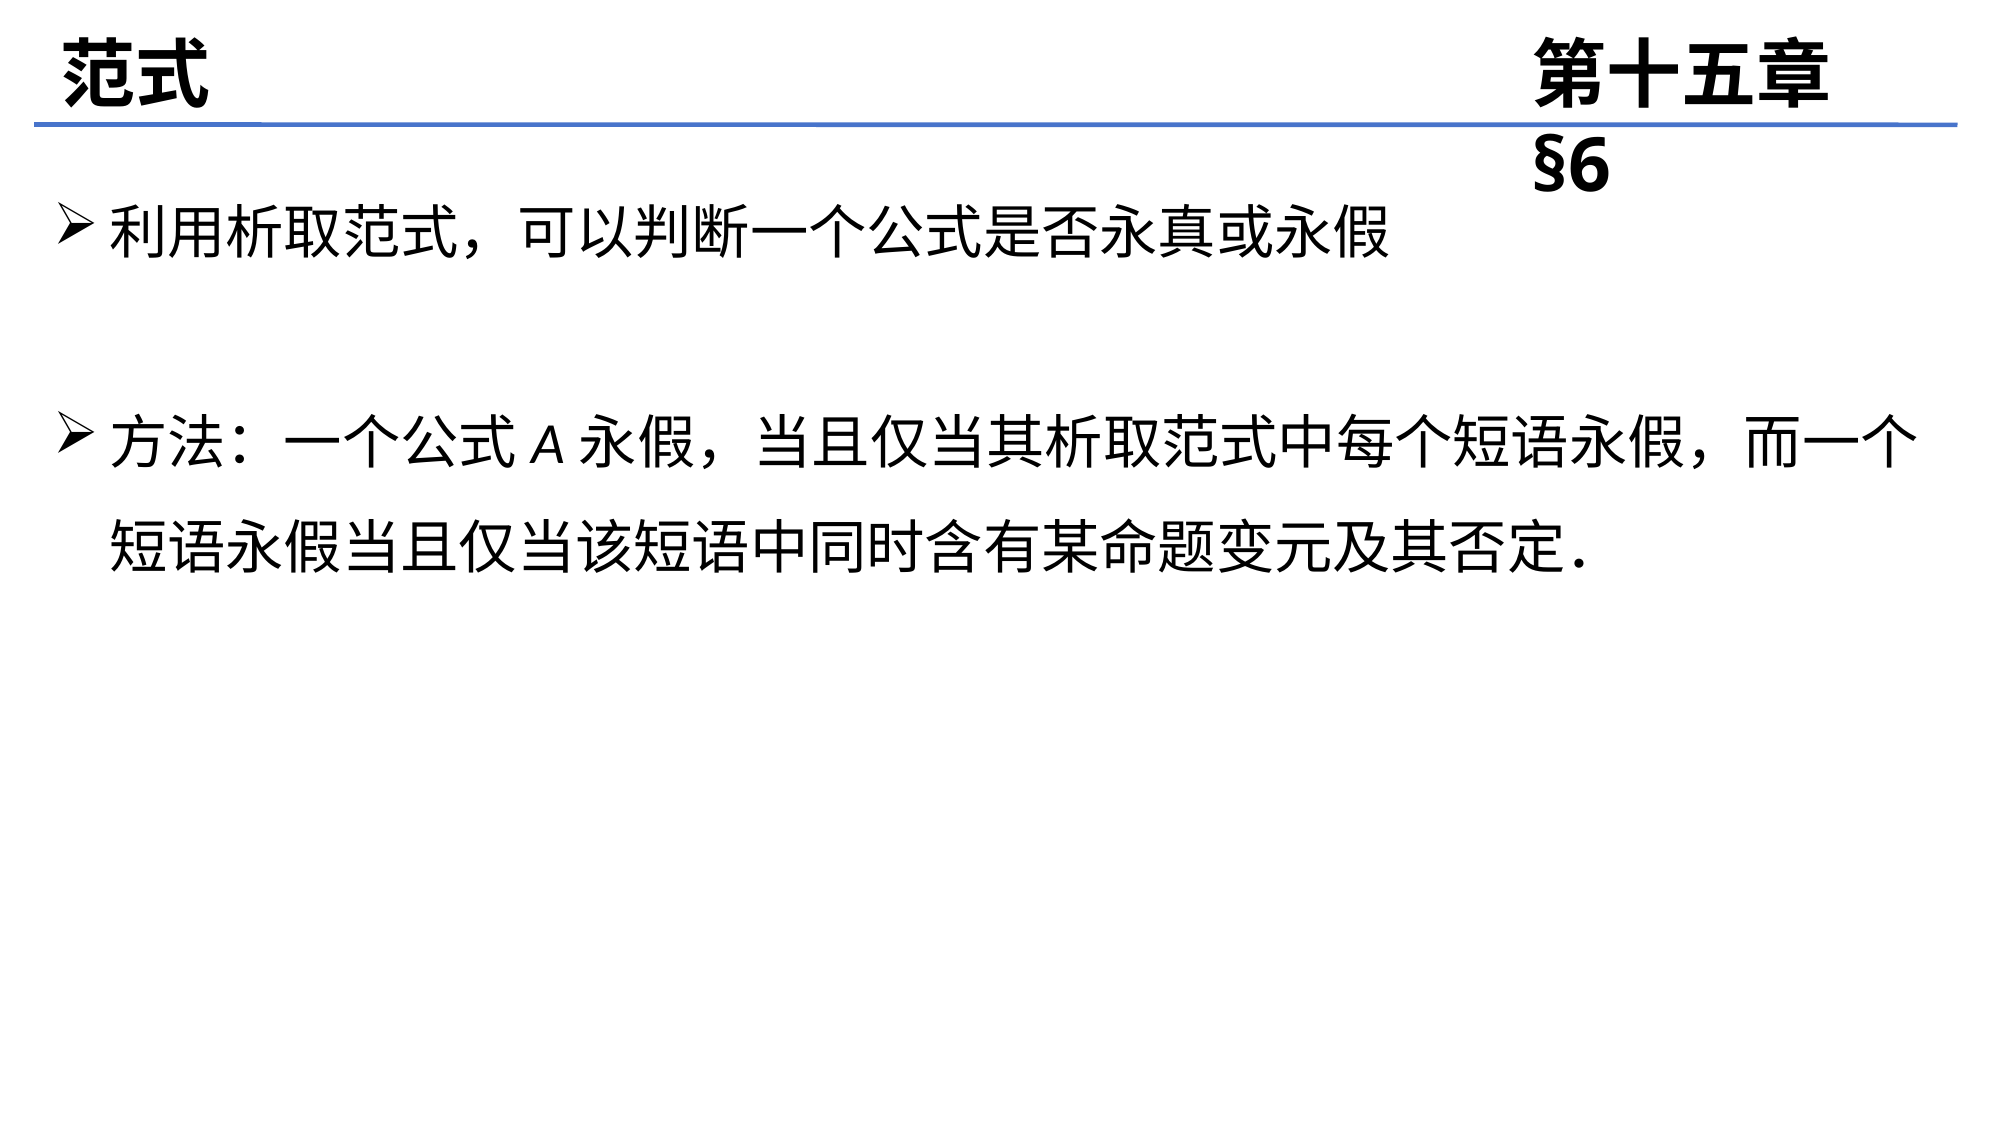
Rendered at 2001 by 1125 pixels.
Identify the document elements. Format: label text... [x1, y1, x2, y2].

text_box 范式 [46, 18, 932, 124]
text_box 第十五章 §6 [1517, 126, 1958, 214]
text_box 第十五章 §6 [1517, 19, 1958, 124]
text_box 利用析取范式，可以判断一个公式是否永真或永假 方法：一个公式A永假，当且仅当其析取范式中每个短语永假，而一个短语永假当且仅当该短语中同时含有某命题变元及其否定． [38, 153, 1951, 1065]
